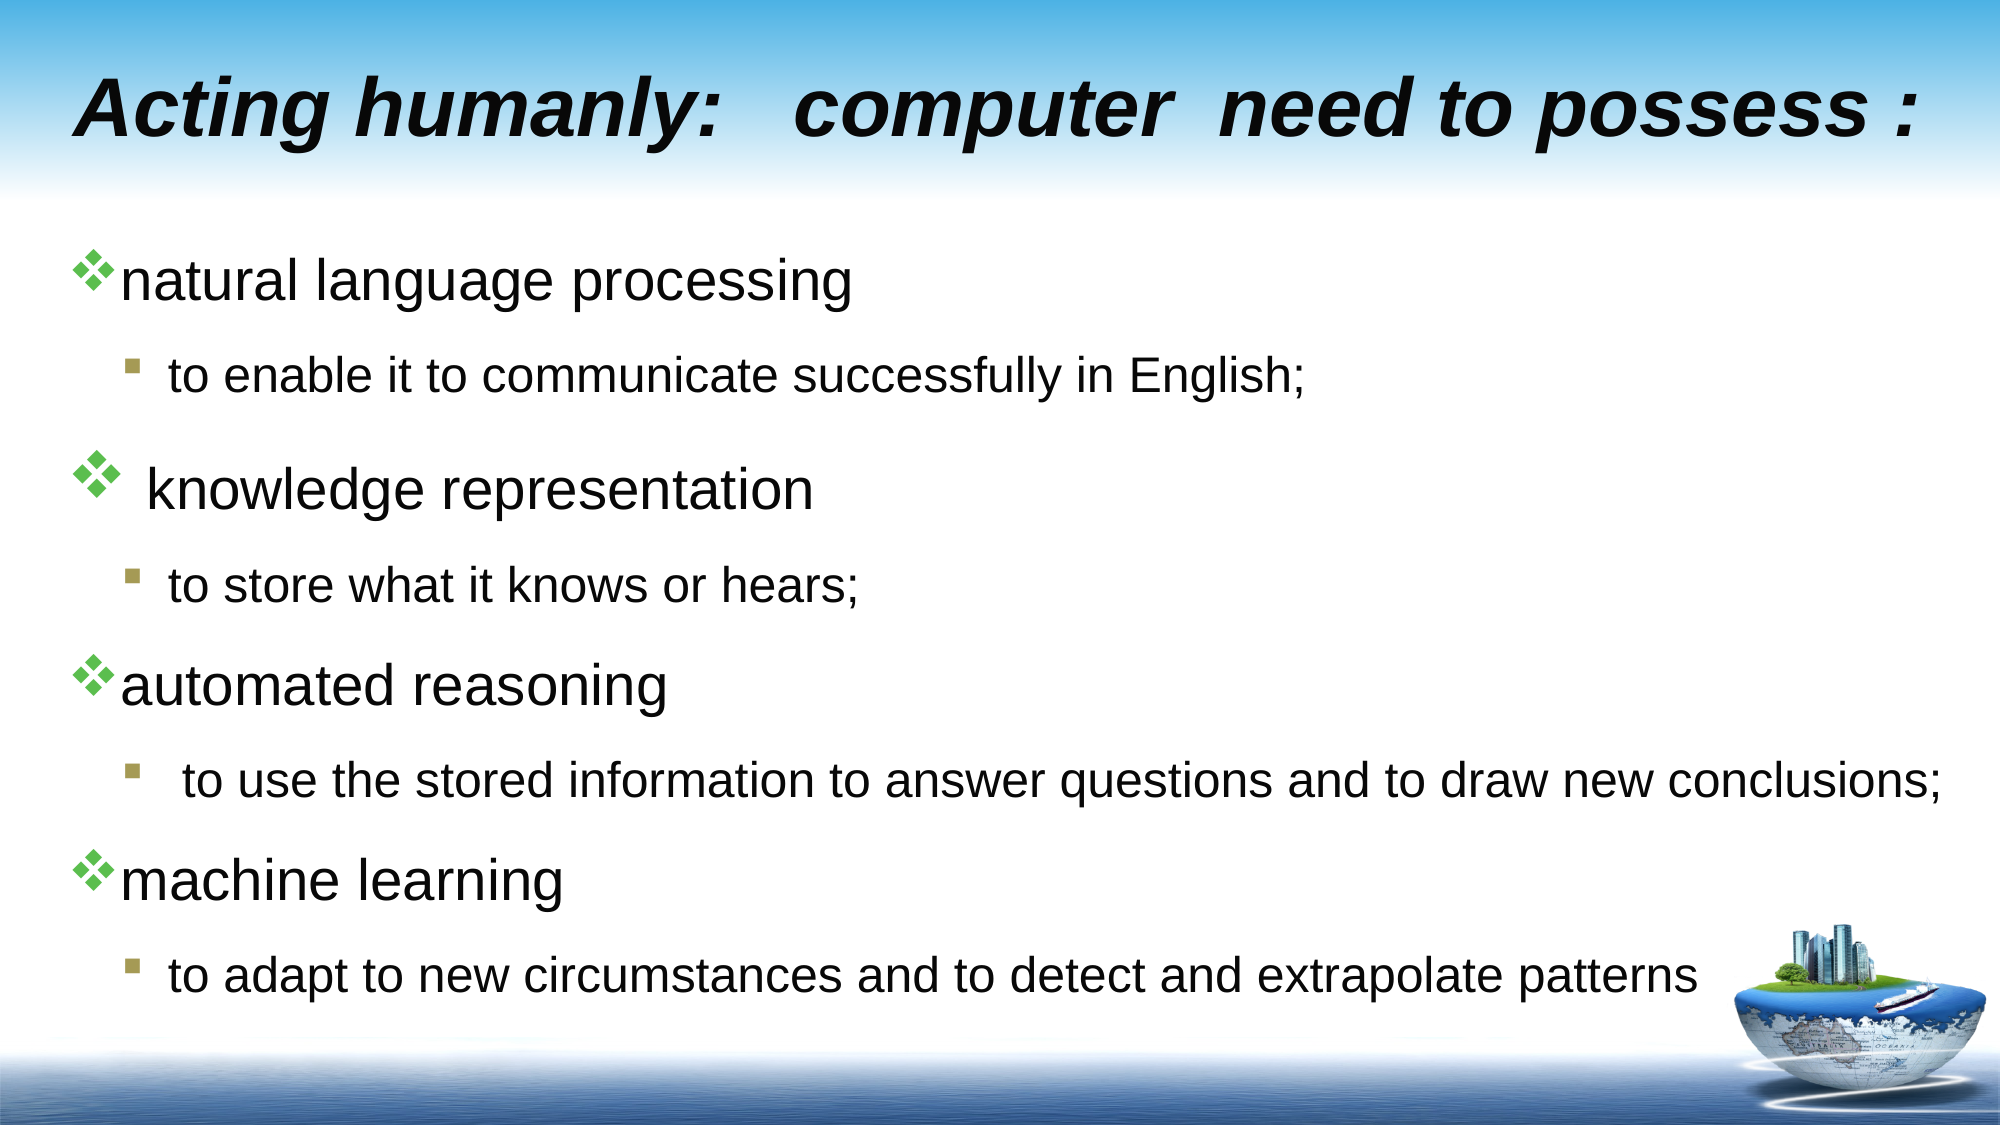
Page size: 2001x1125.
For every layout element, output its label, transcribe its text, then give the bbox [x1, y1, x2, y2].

title Acting humanly: computer need to possess : [0, 37, 1998, 164]
picture [0, 973, 2001, 1125]
list natural language processing to enable it to communicate successfully in English; knowledge representation to store what it knows or hears; automated reasoning to use the stored information to answer questions and to draw new conclusions; machine learning to adapt to new circumstances and to detect and extrapolate patterns [52, 199, 1993, 1001]
